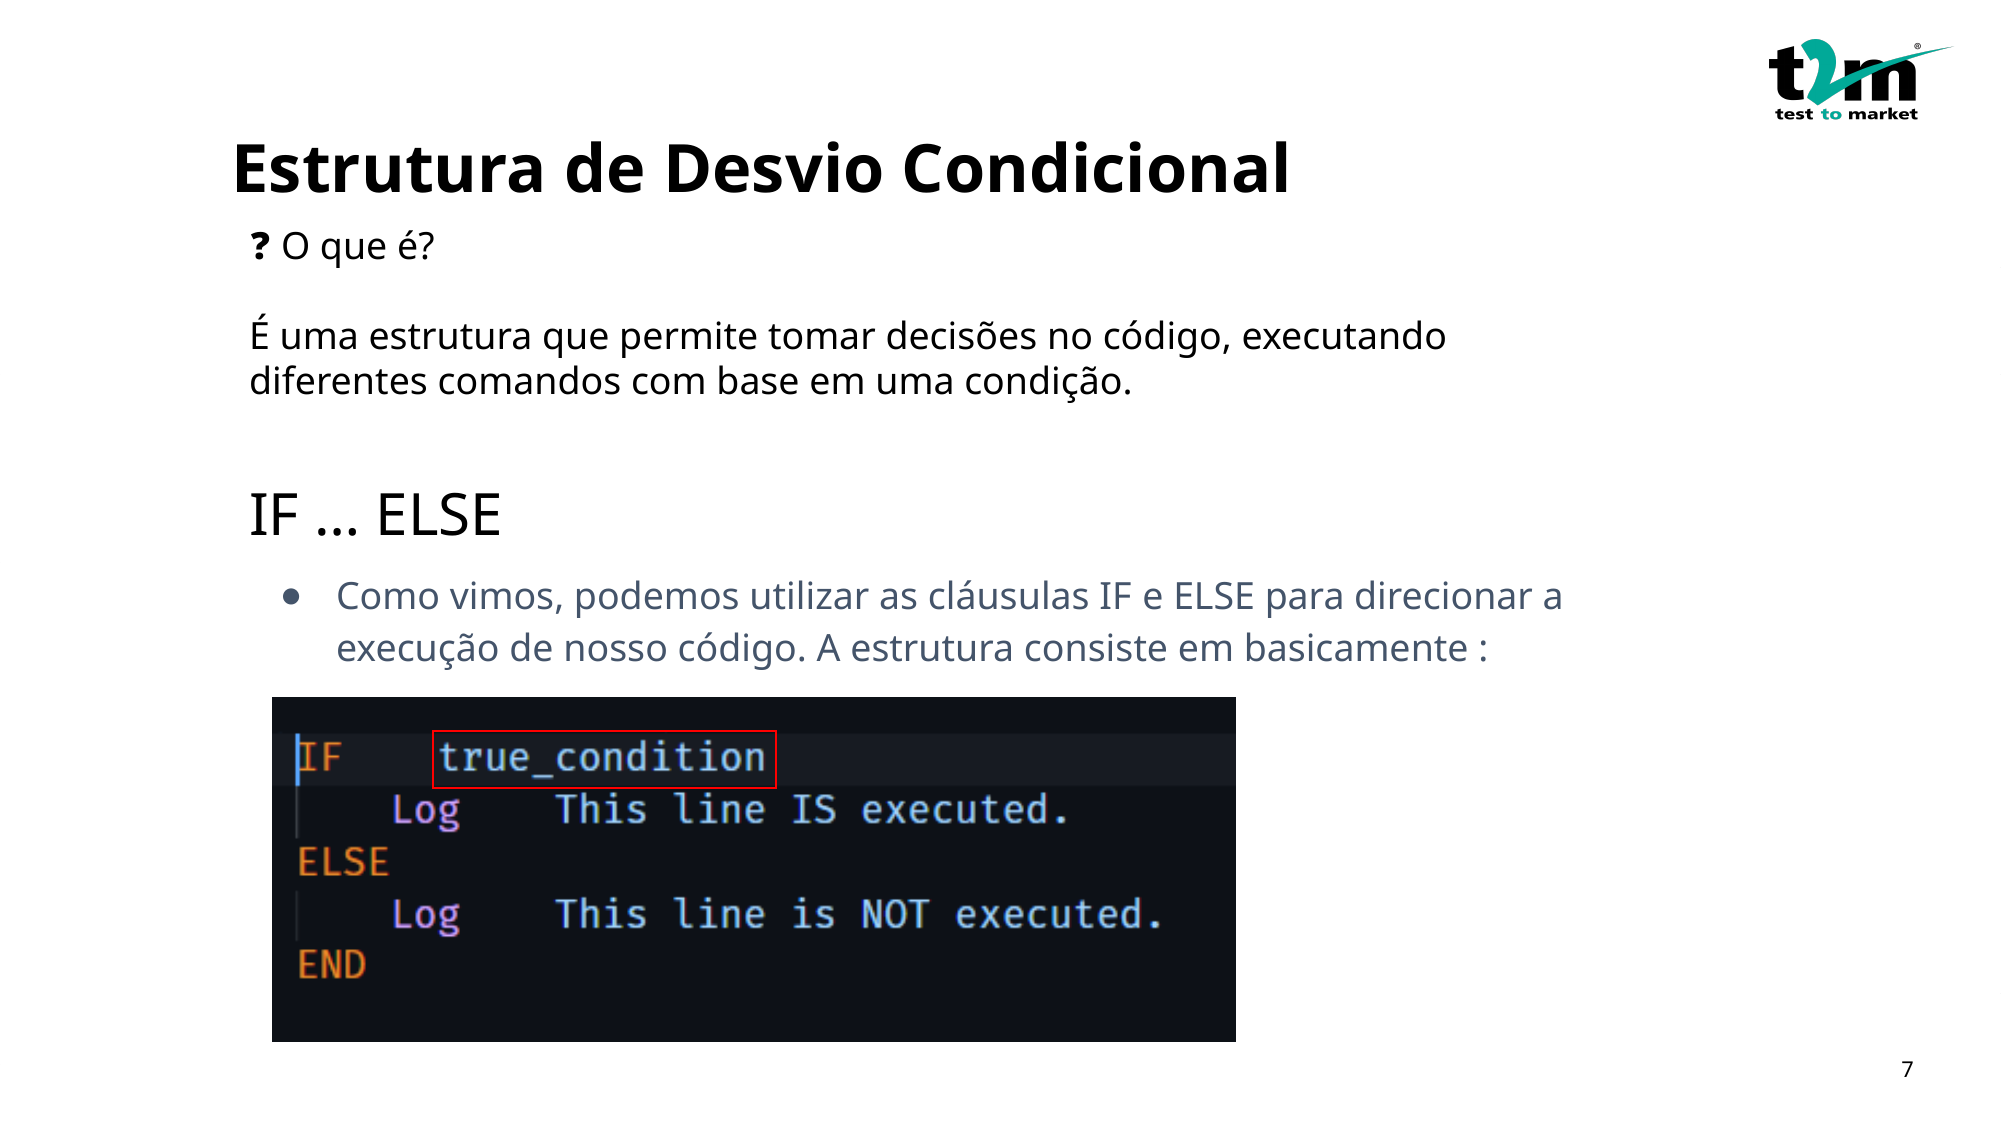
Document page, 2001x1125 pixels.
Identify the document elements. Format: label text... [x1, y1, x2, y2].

text_box ❓ O que é? É uma estrutura que permite tomar decisões no código, executando diferentes comandos com base em uma condição. [234, 214, 1538, 410]
text_box Estrutura de Desvio Condicional [216, 118, 1405, 214]
picture [75, 697, 1236, 1104]
text_box Como vimos, podemos utilizar as cláusulas IF e ELSE para direcionar a execução de nosso código. A estrutura consiste em basicamente : [246, 550, 1644, 1111]
picture [1769, 39, 1955, 126]
text_box IF … ELSE [234, 462, 1117, 551]
